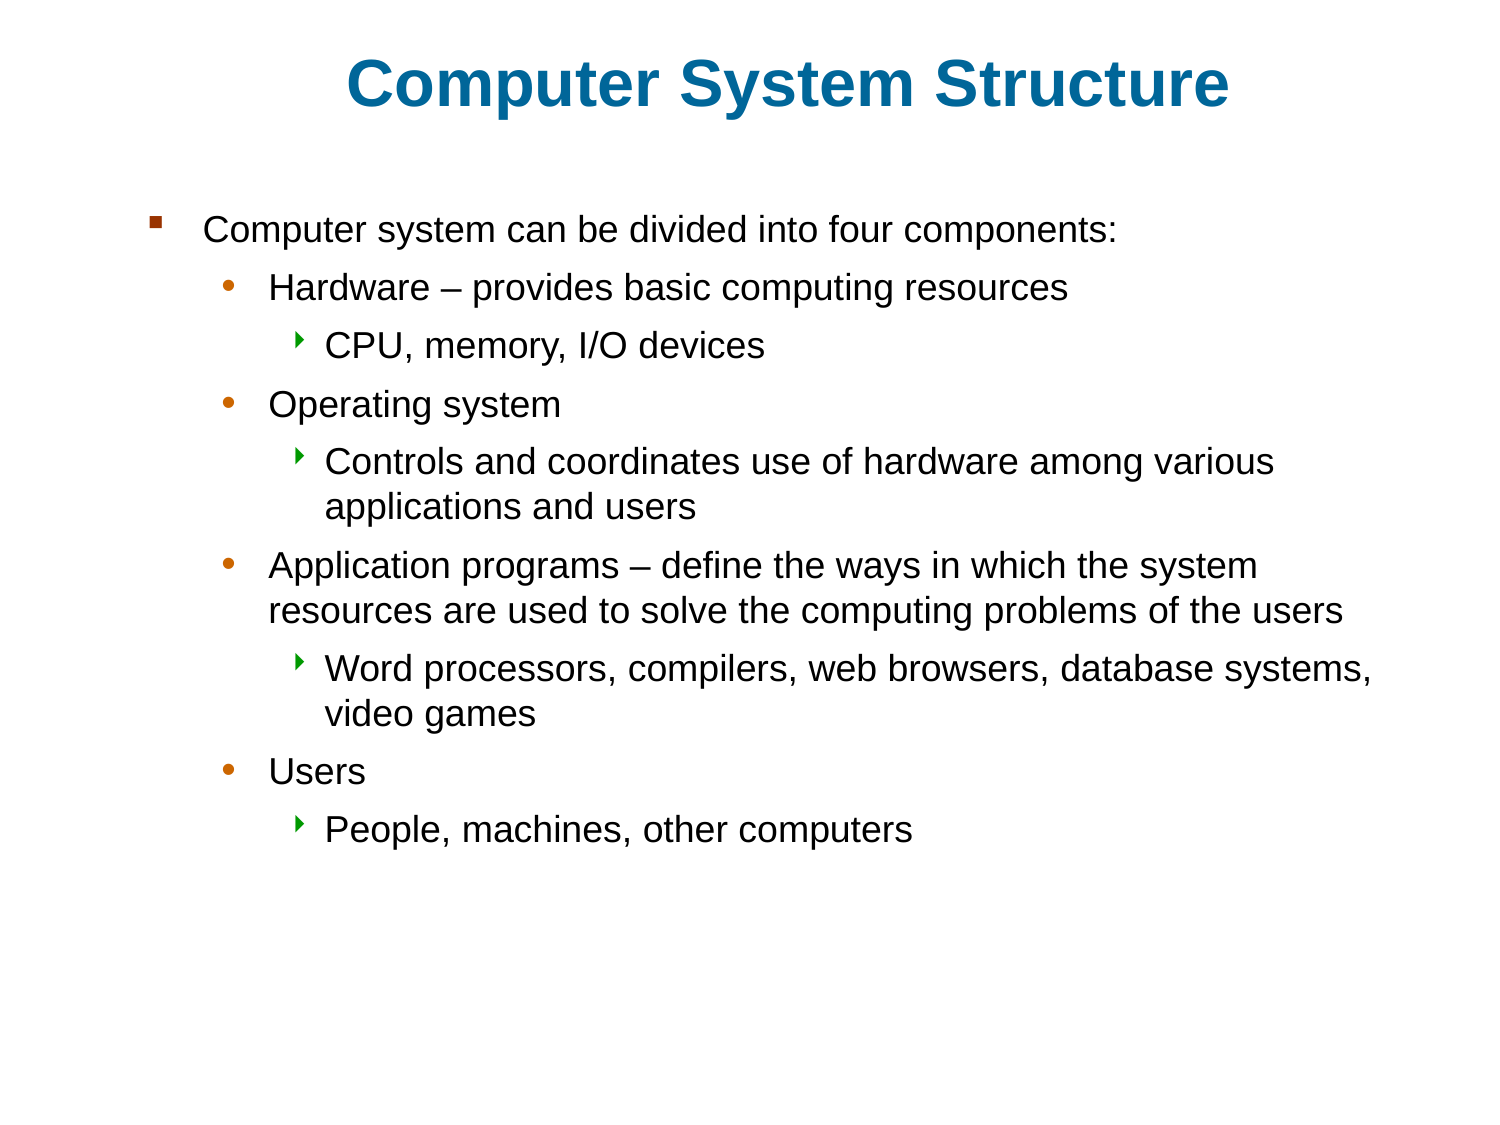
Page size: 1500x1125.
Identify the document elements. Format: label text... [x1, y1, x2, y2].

list Computer system can be divided into four components: Hardware – provides basic computing resources CPU, memory, I/O devices Operating system Controls and coordinates use of hardware among various applications and users Application programs – define the ways in which the system resources are used to solve the computing problems of the users Word processors, compilers, web browsers, database systems, video games Users People, machines, other computers [131, 197, 1407, 934]
title Computer System Structure [170, 33, 1407, 128]
